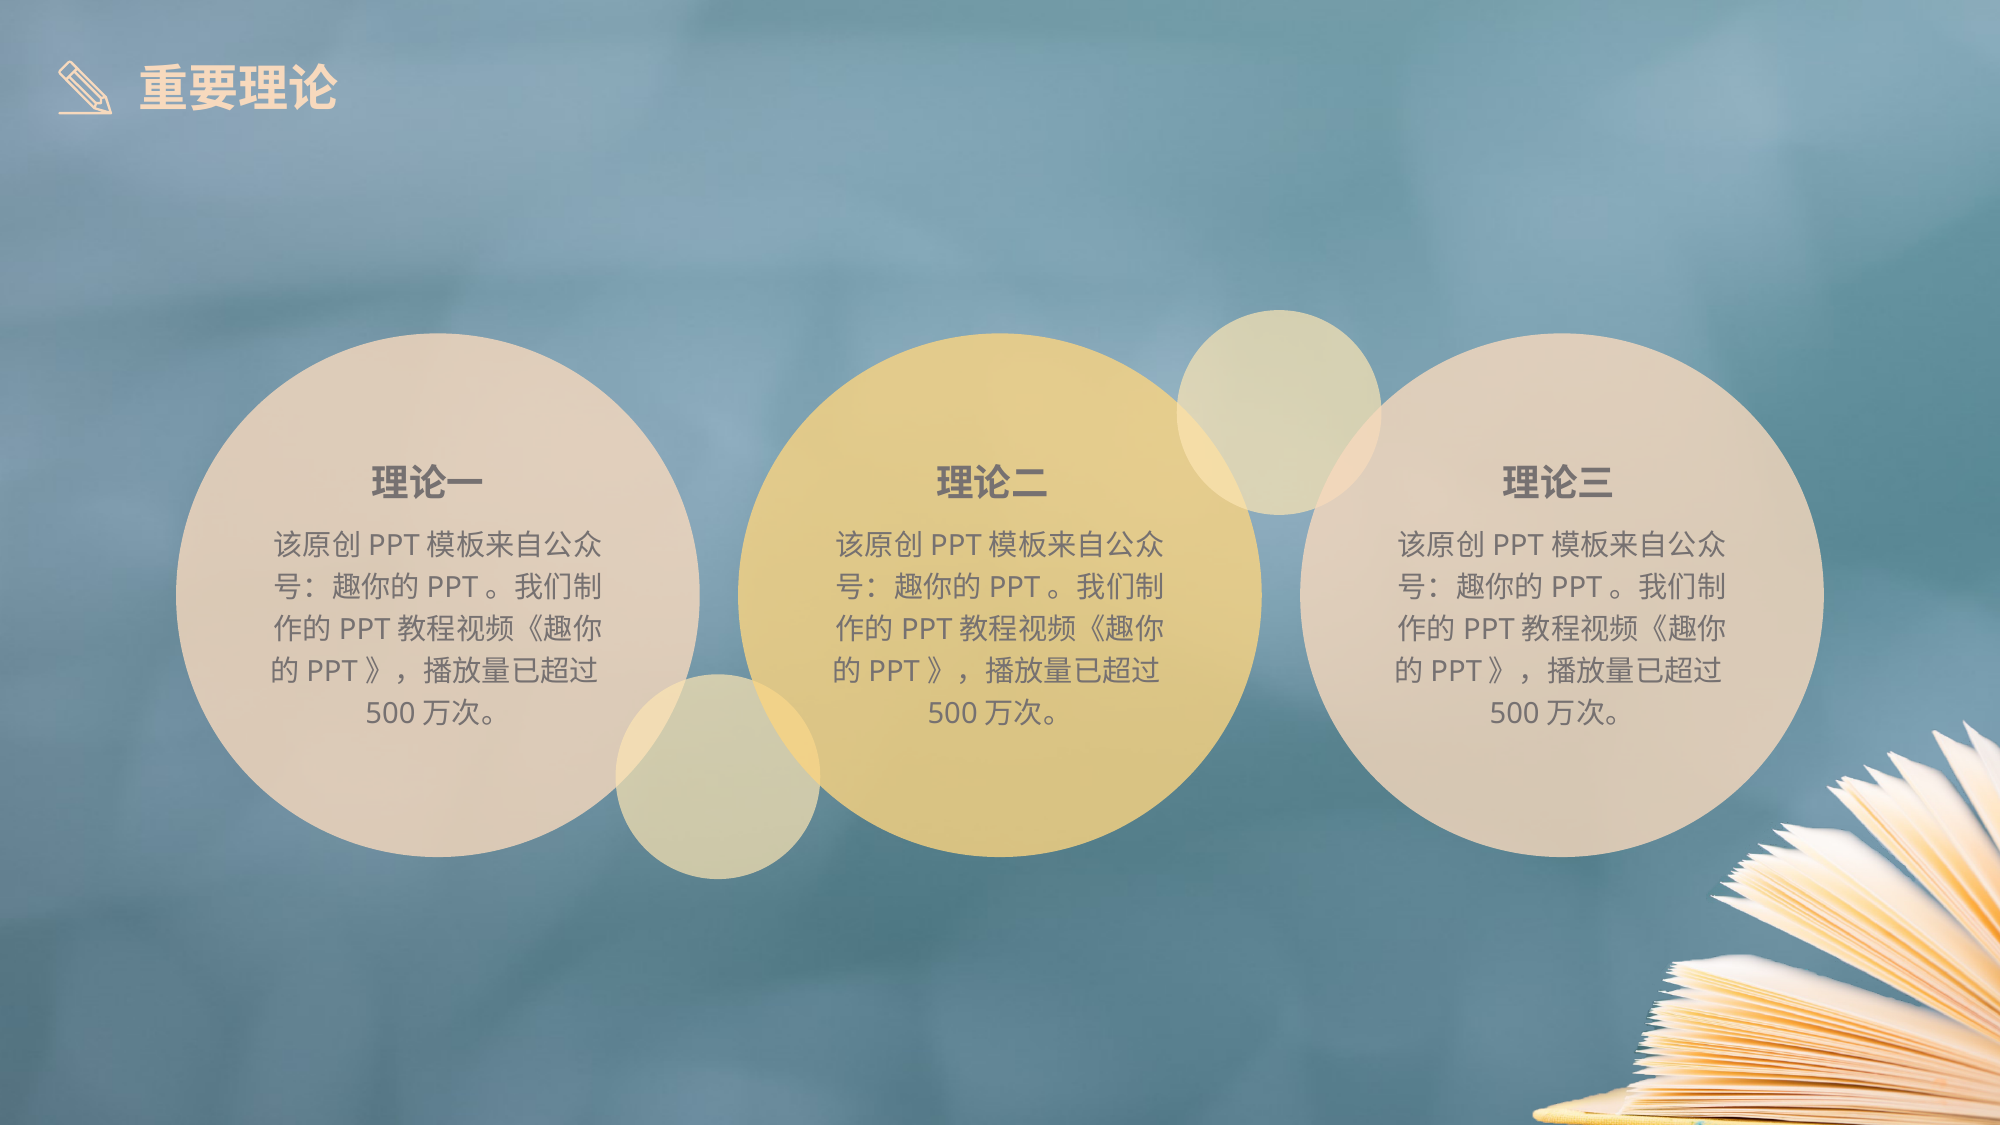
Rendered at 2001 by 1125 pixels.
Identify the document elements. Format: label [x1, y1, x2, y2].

text_box [58, 49, 508, 126]
text_box [0, 0, 2000, 1125]
